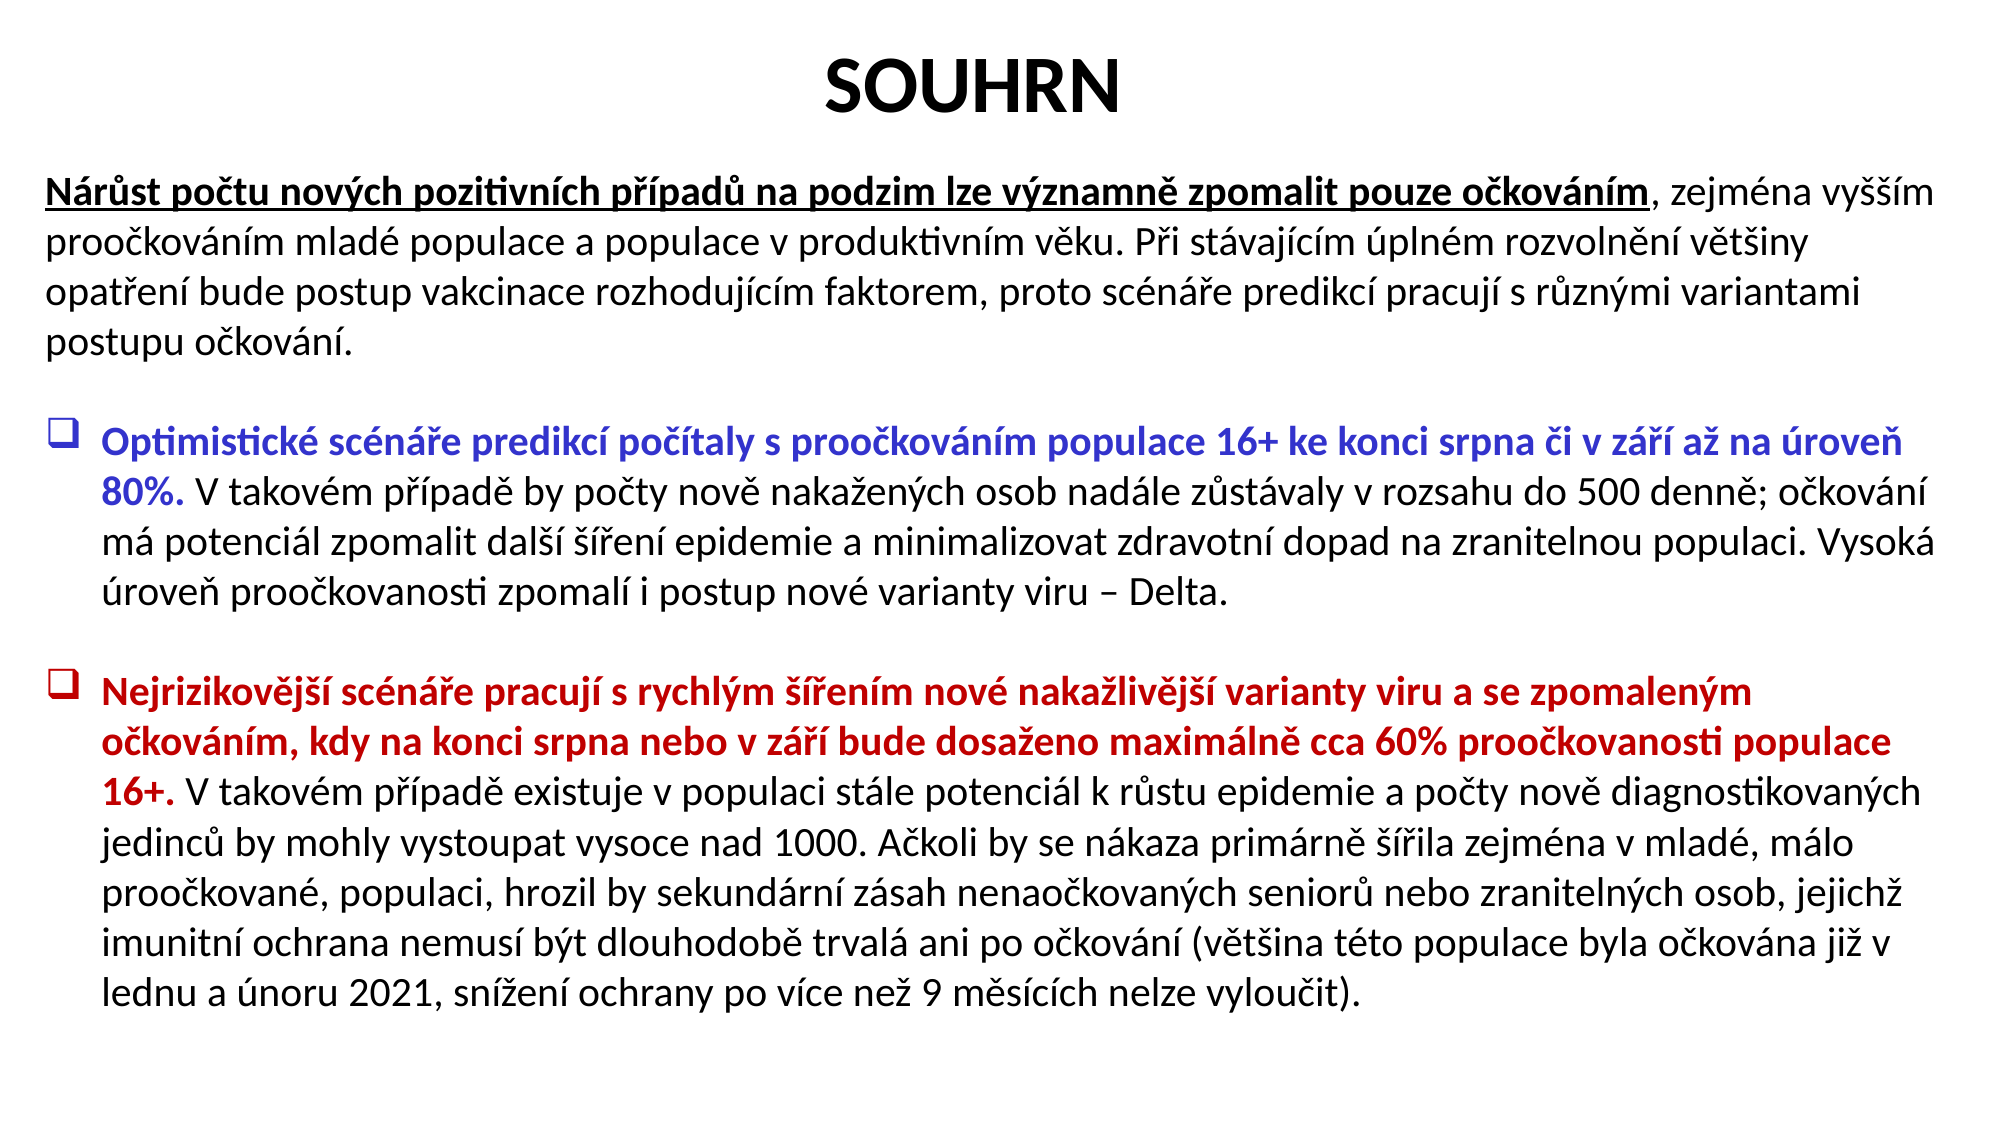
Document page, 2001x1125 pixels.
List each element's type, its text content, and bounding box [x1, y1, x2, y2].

text_box SOUHRN [30, 34, 1936, 138]
text_box Nárůst počtu nových pozitivních případů na podzim lze významně zpomalit pouze očkováním, zejména vyšším proočkováním mladé populace a populace v produktivním věku. Při stávajícím úplném rozvolnění většiny opatření bude postup vakcinace rozhodujícím faktorem, proto scénáře predikcí pracují s různými variantami postupu očkování. Optimistické scénáře predikcí počítaly s proočkováním populace 16+ ke konci srpna či v září až na úroveň 80%. V takovém případě by počty nově nakažených osob nadále zůstávaly v rozsahu do 500 denně; očkování má potenciál zpomalit další šíření epidemie a minimalizovat zdravotní dopad na zranitelnou populaci. Vysoká úroveň proočkovanosti zpomalí i postup nové varianty viru – Delta. Nejrizikovější scénáře pracují s rychlým šířením nové nakažlivější varianty viru a se zpomaleným očkováním, kdy na konci srpna nebo v září bude dosaženo maximálně cca 60% proočkovanosti populace 16+. V takovém případě existuje v populaci stále potenciál k růstu epidemie a počty nově diagnostikovaných jedinců by mohly vystoupat vysoce nad 1000. Ačkoli by se nákaza primárně šířila zejména v mladé, málo proočkované, populaci, hrozil by sekundární zásah nenaočkovaných seniorů nebo zranitelných osob, jejichž imunitní ochrana nemusí být dlouhodobě trvalá ani po očkování (většina této populace byla očkována již v lednu a únoru 2021, snížení ochrany po více než 9 měsících nelze vyloučit). [30, 156, 1970, 1125]
